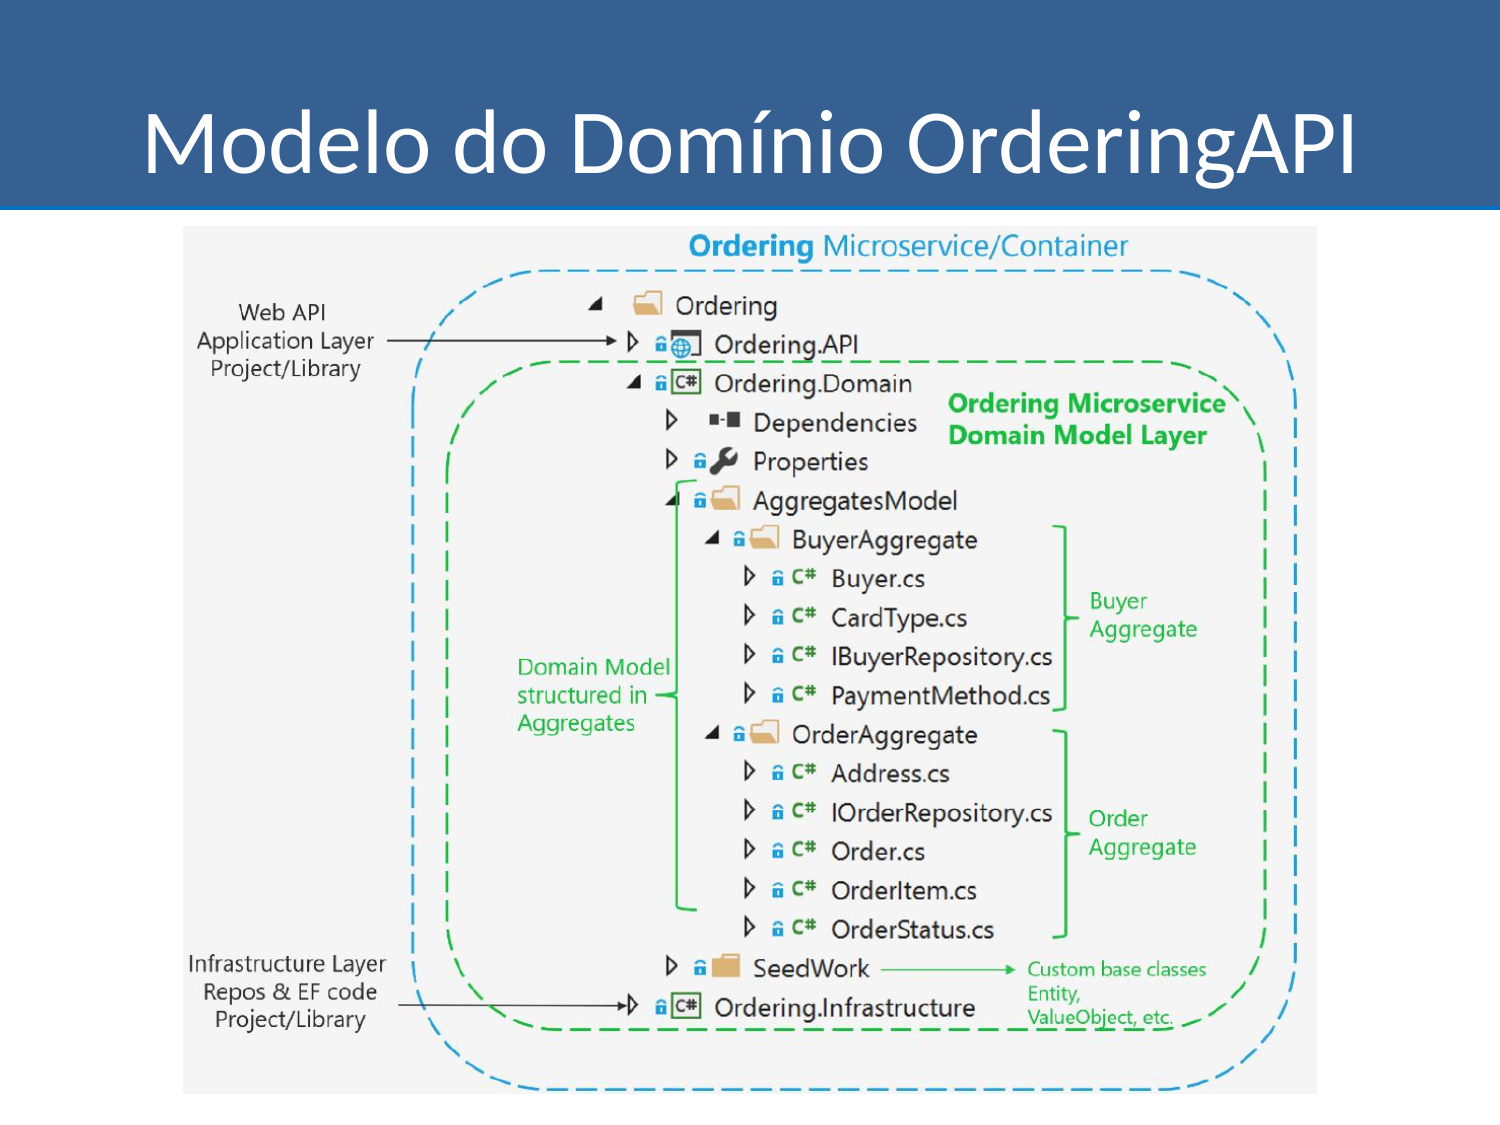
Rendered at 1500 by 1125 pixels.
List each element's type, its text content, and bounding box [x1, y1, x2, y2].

text_box [0, 206, 1500, 1125]
text_box Modelo do Domínio OrderingAPI [76, 42, 1427, 231]
picture [182, 226, 1318, 1094]
